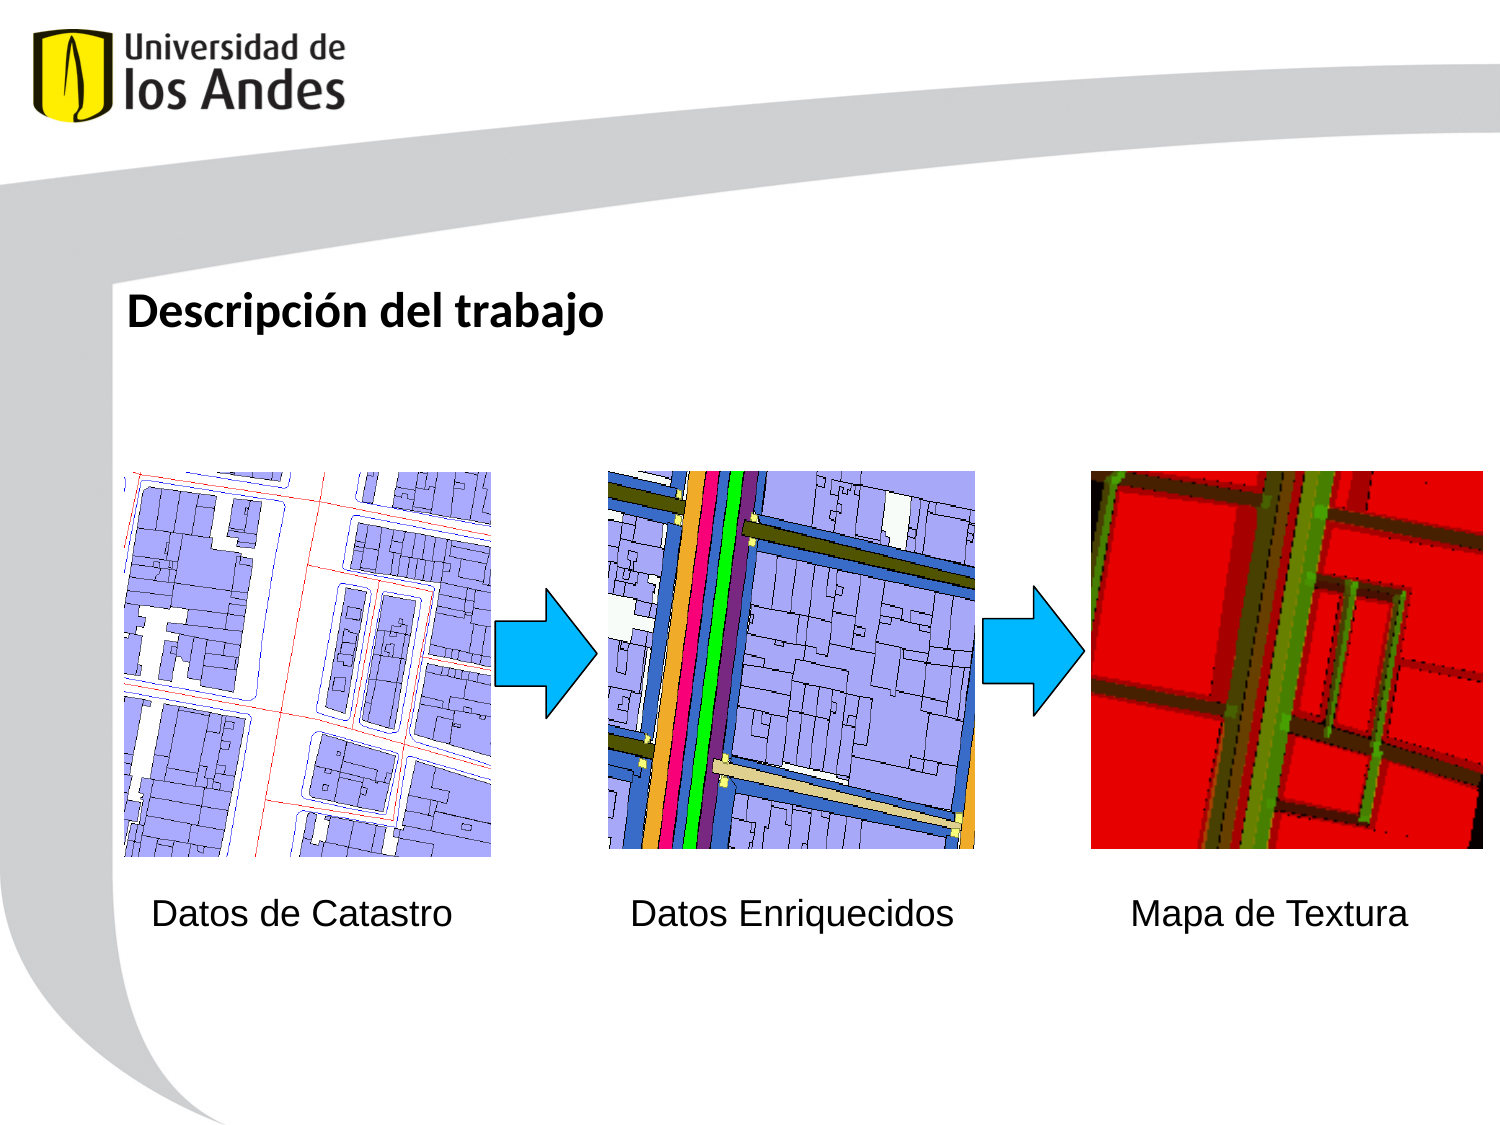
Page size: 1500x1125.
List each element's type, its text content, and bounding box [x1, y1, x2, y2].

picture [0, 0, 1500, 1125]
text_box [982, 586, 1085, 716]
text_box Datos Enriquecidos [608, 881, 977, 942]
title Descripción del trabajo [112, 267, 1462, 349]
text_box [496, 588, 598, 719]
text_box Datos de Catastro [136, 881, 479, 942]
text_box Mapa de Textura [1115, 881, 1459, 942]
